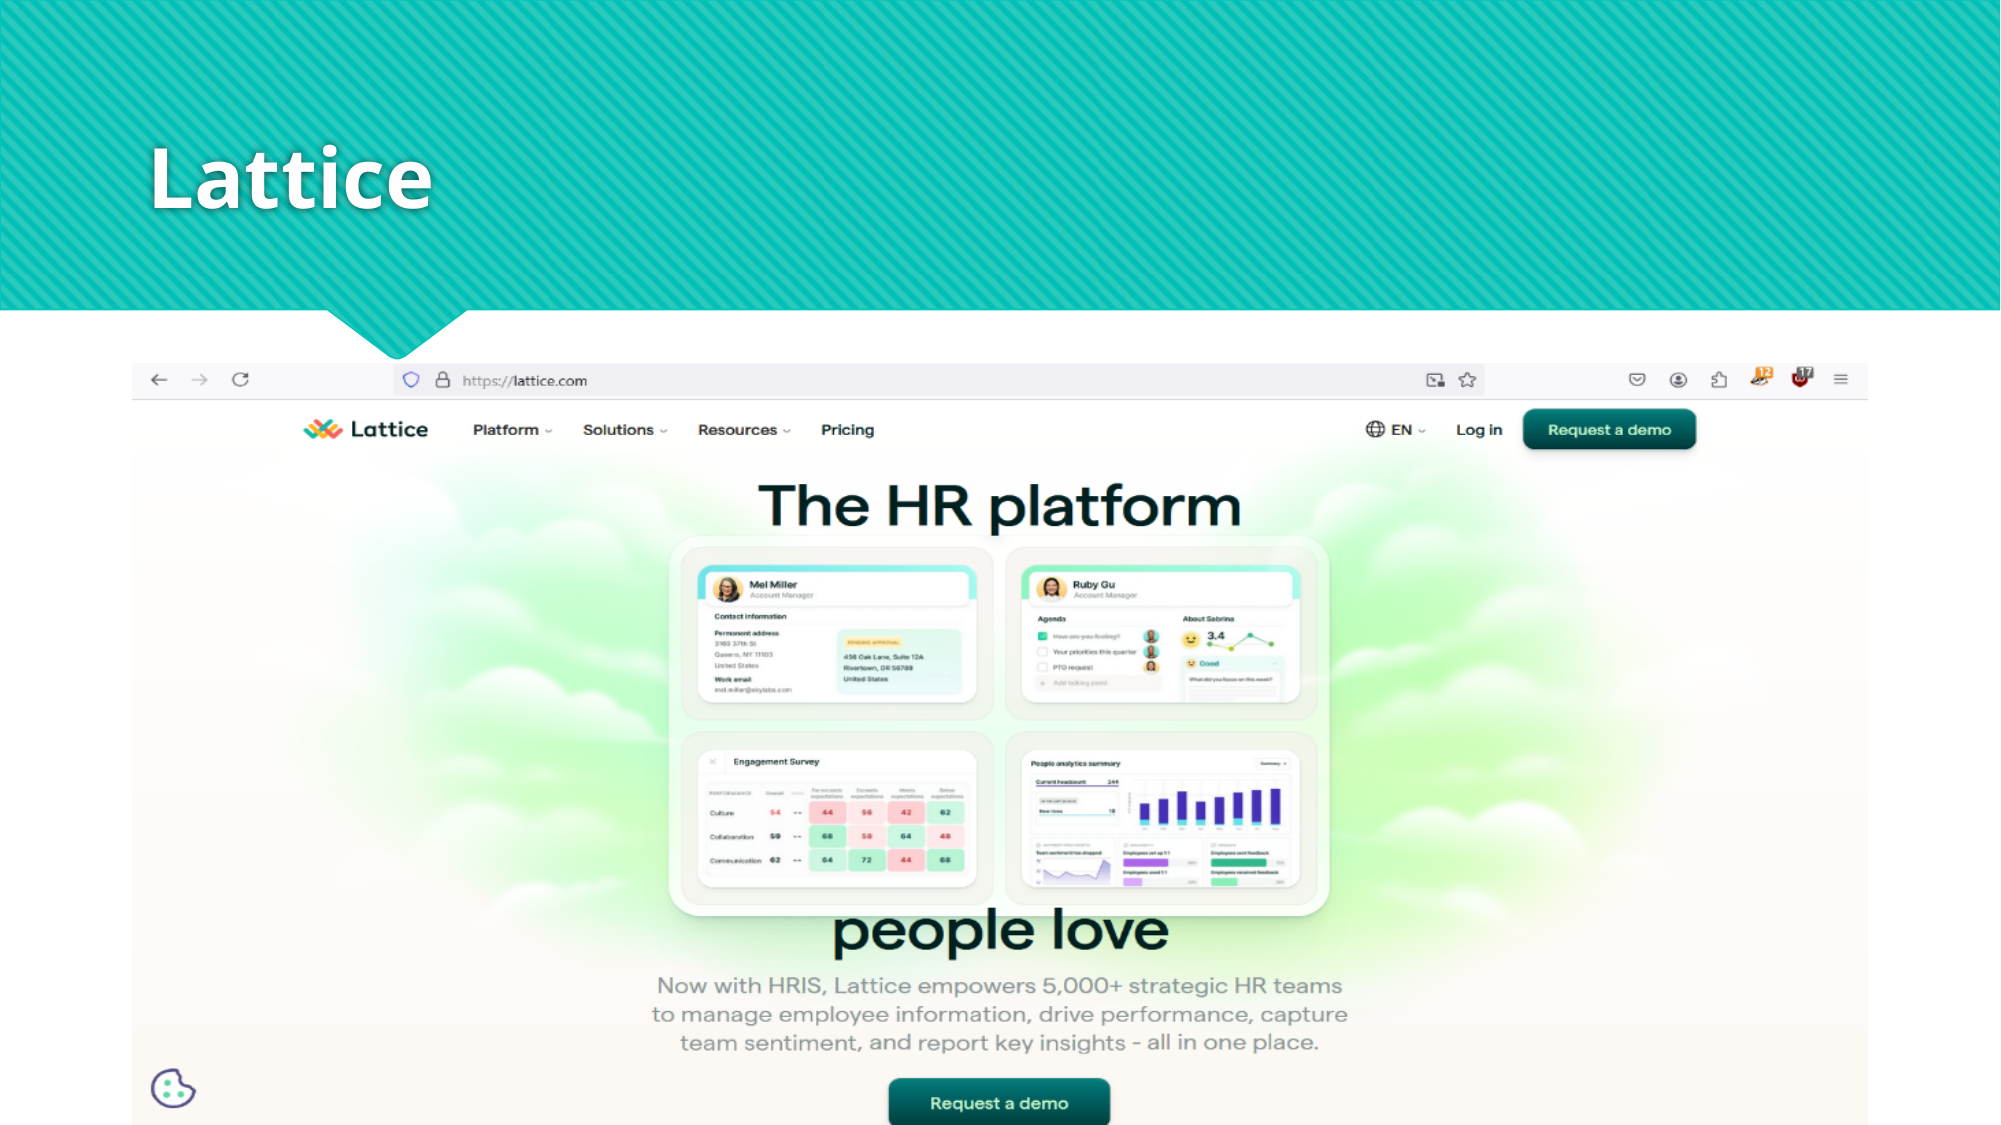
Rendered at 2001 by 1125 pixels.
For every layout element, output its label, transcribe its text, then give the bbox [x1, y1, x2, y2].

title Lattice [132, 73, 1868, 233]
picture [132, 363, 1868, 1125]
